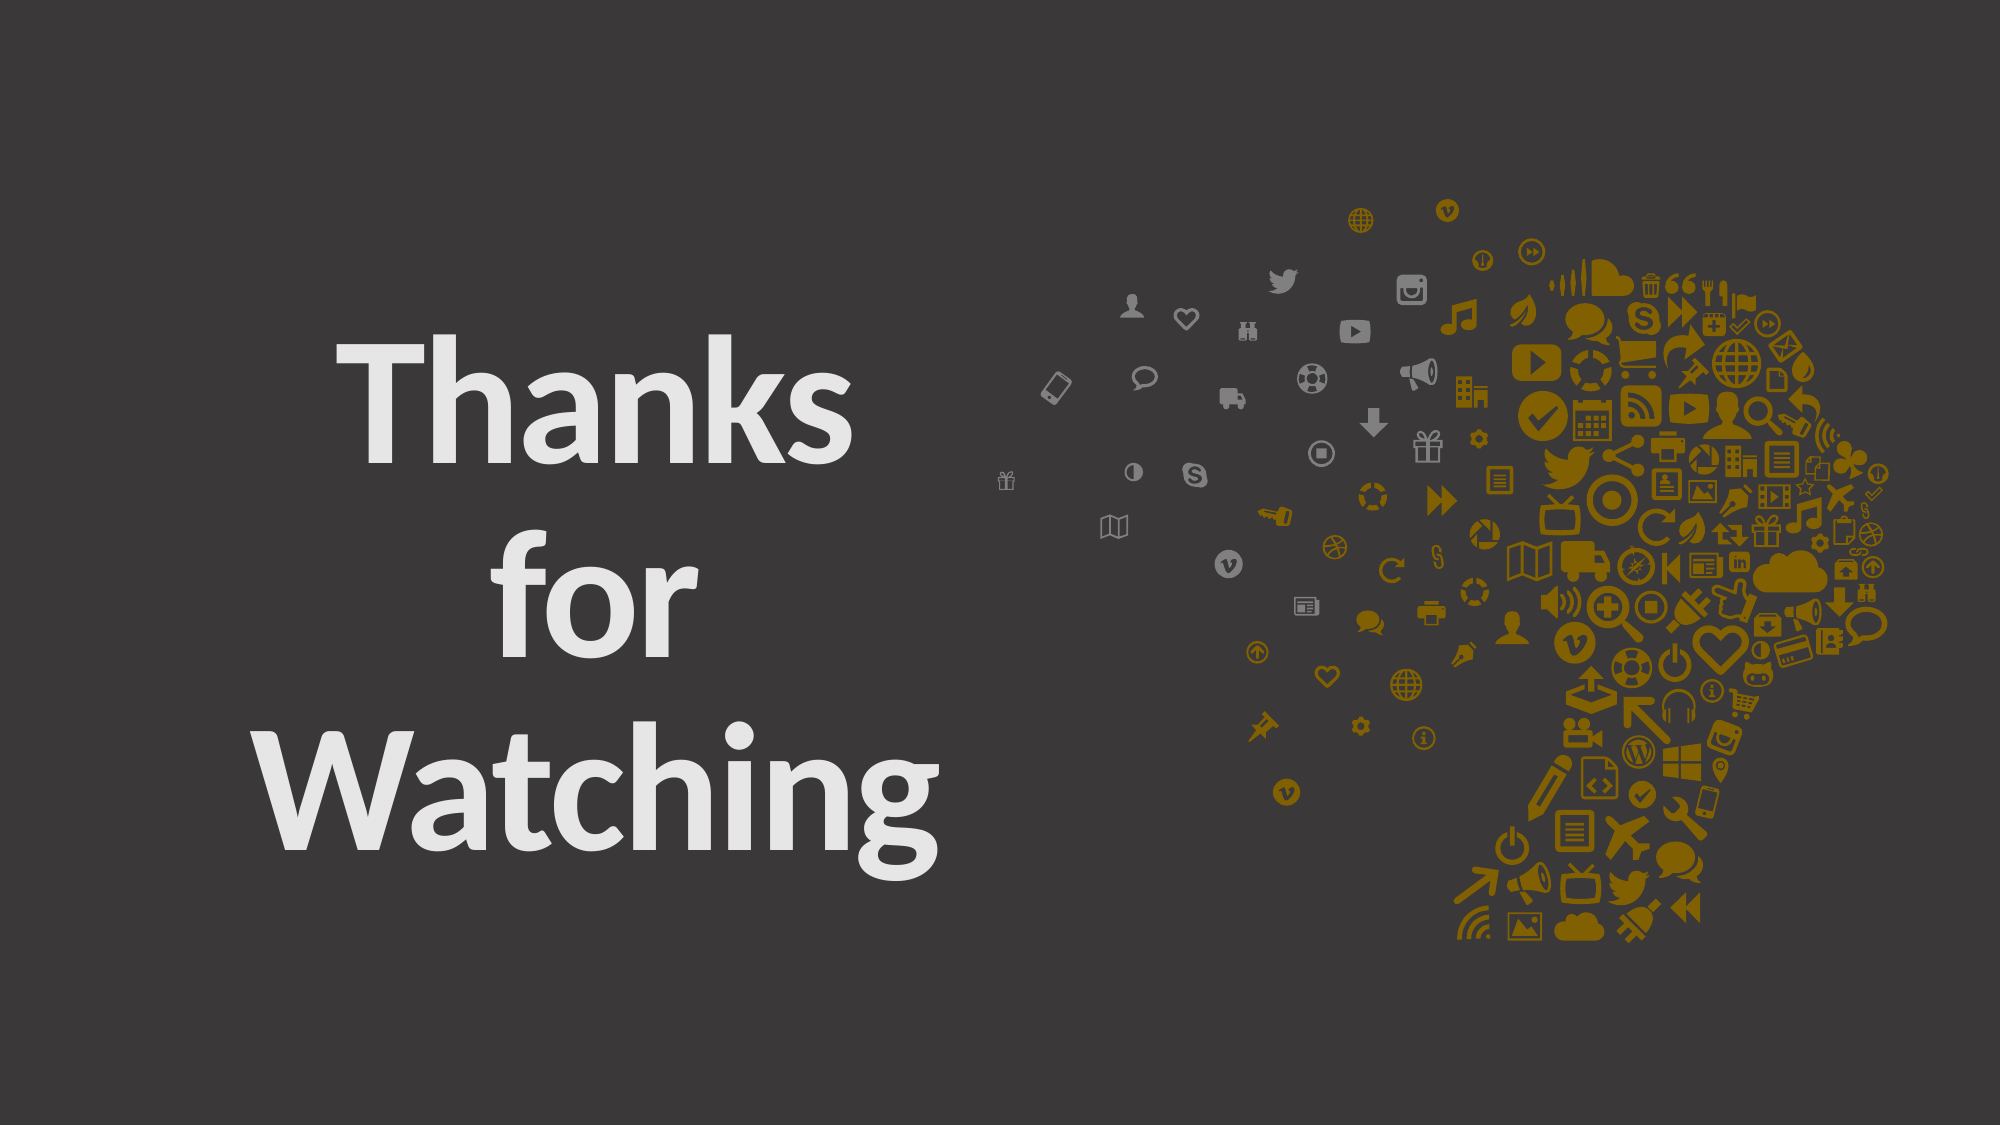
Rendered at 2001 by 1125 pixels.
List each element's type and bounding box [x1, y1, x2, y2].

text_box [997, 269, 1246, 616]
text_box [1246, 198, 1889, 944]
text_box [0, 0, 2000, 1125]
